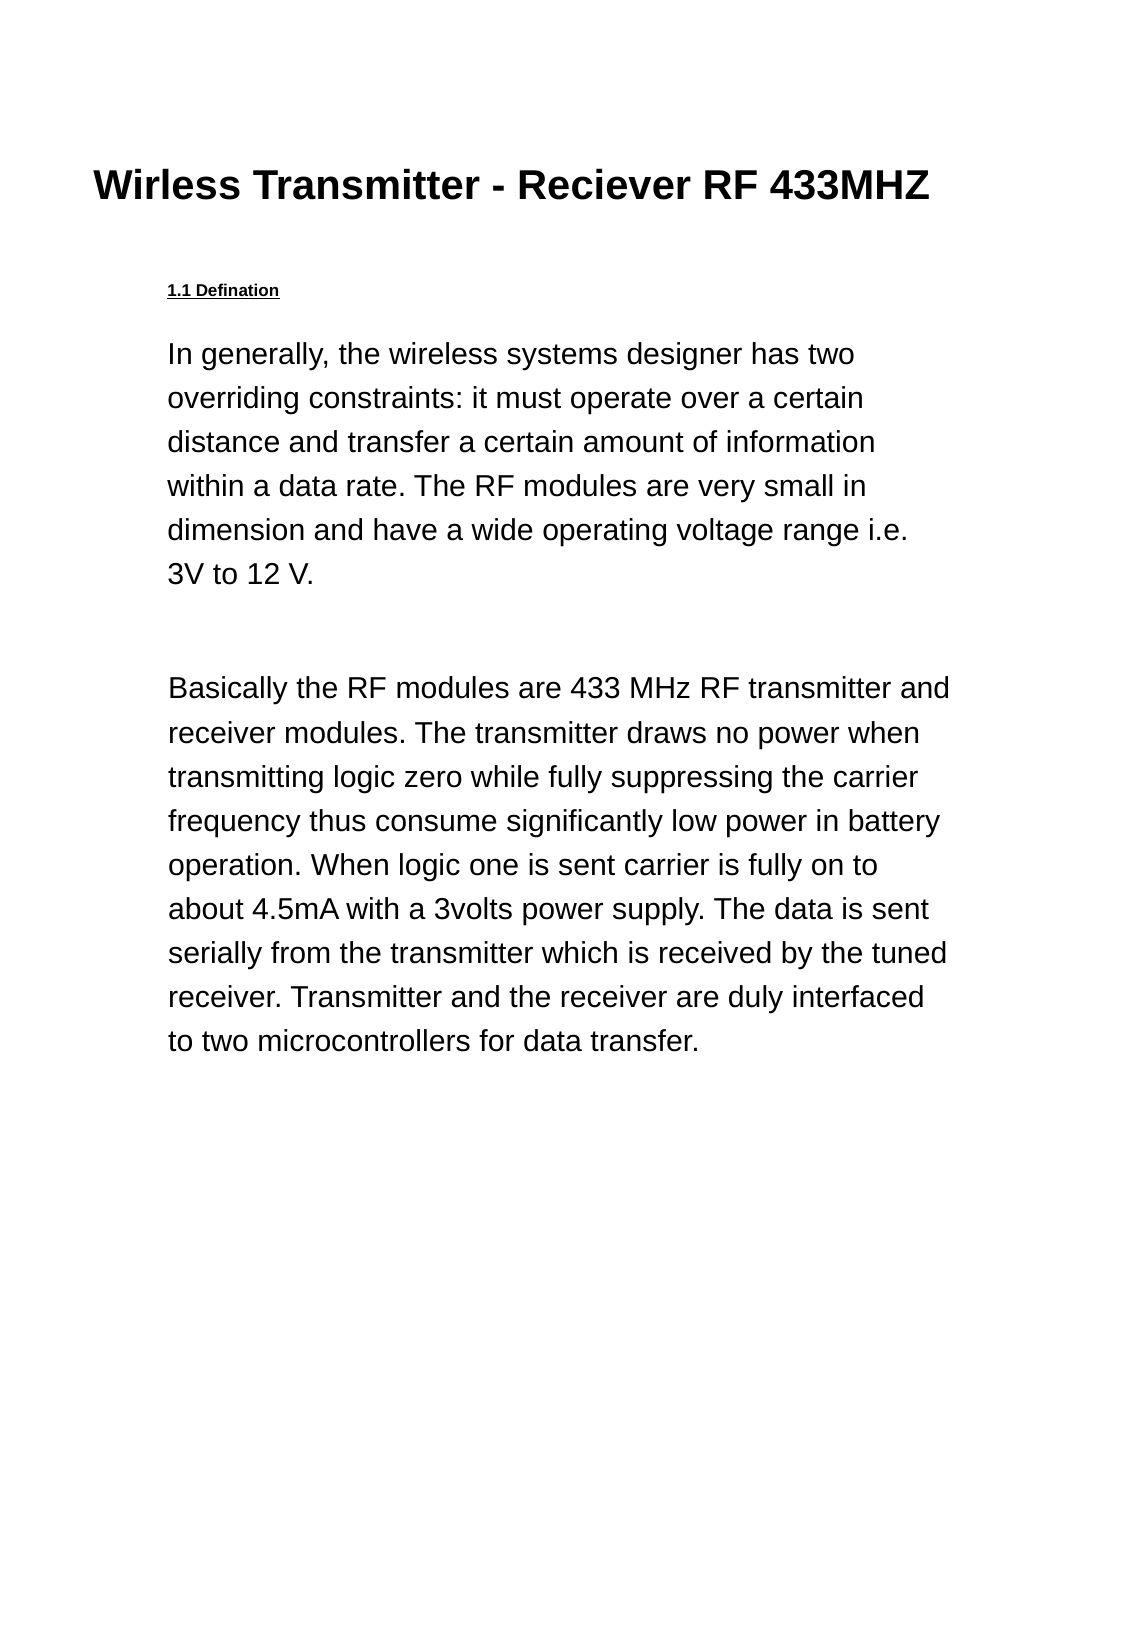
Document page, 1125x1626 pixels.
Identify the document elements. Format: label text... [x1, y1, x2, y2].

text_box 1.1 Defination In generally, the wireless systems designer has two overriding constraints: it must operate over a certain distance and transfer a certain amount of information within a data rate. The RF modules are very small in dimension and have a wide operating voltage range i.e. 3V to 12 V. [167, 279, 911, 572]
text_box Wirless Transmitter - Reciever RF 433MHZ [167, 157, 857, 189]
text_box Basically the RF modules are 433 MHz RF transmitter and receiver modules. The transmitter draws no power when transmitting logic zero while fully suppressing the carrier frequency thus consume significantly low power in battery operation. When logic one is sent carrier is fully on to about 4.5mA with a 3volts power supply. The data is sent serially from the transmitter which is received by the tuned receiver. Transmitter and the receiver are duly interfaced to two microcontrollers for data transfer. [168, 660, 952, 1009]
